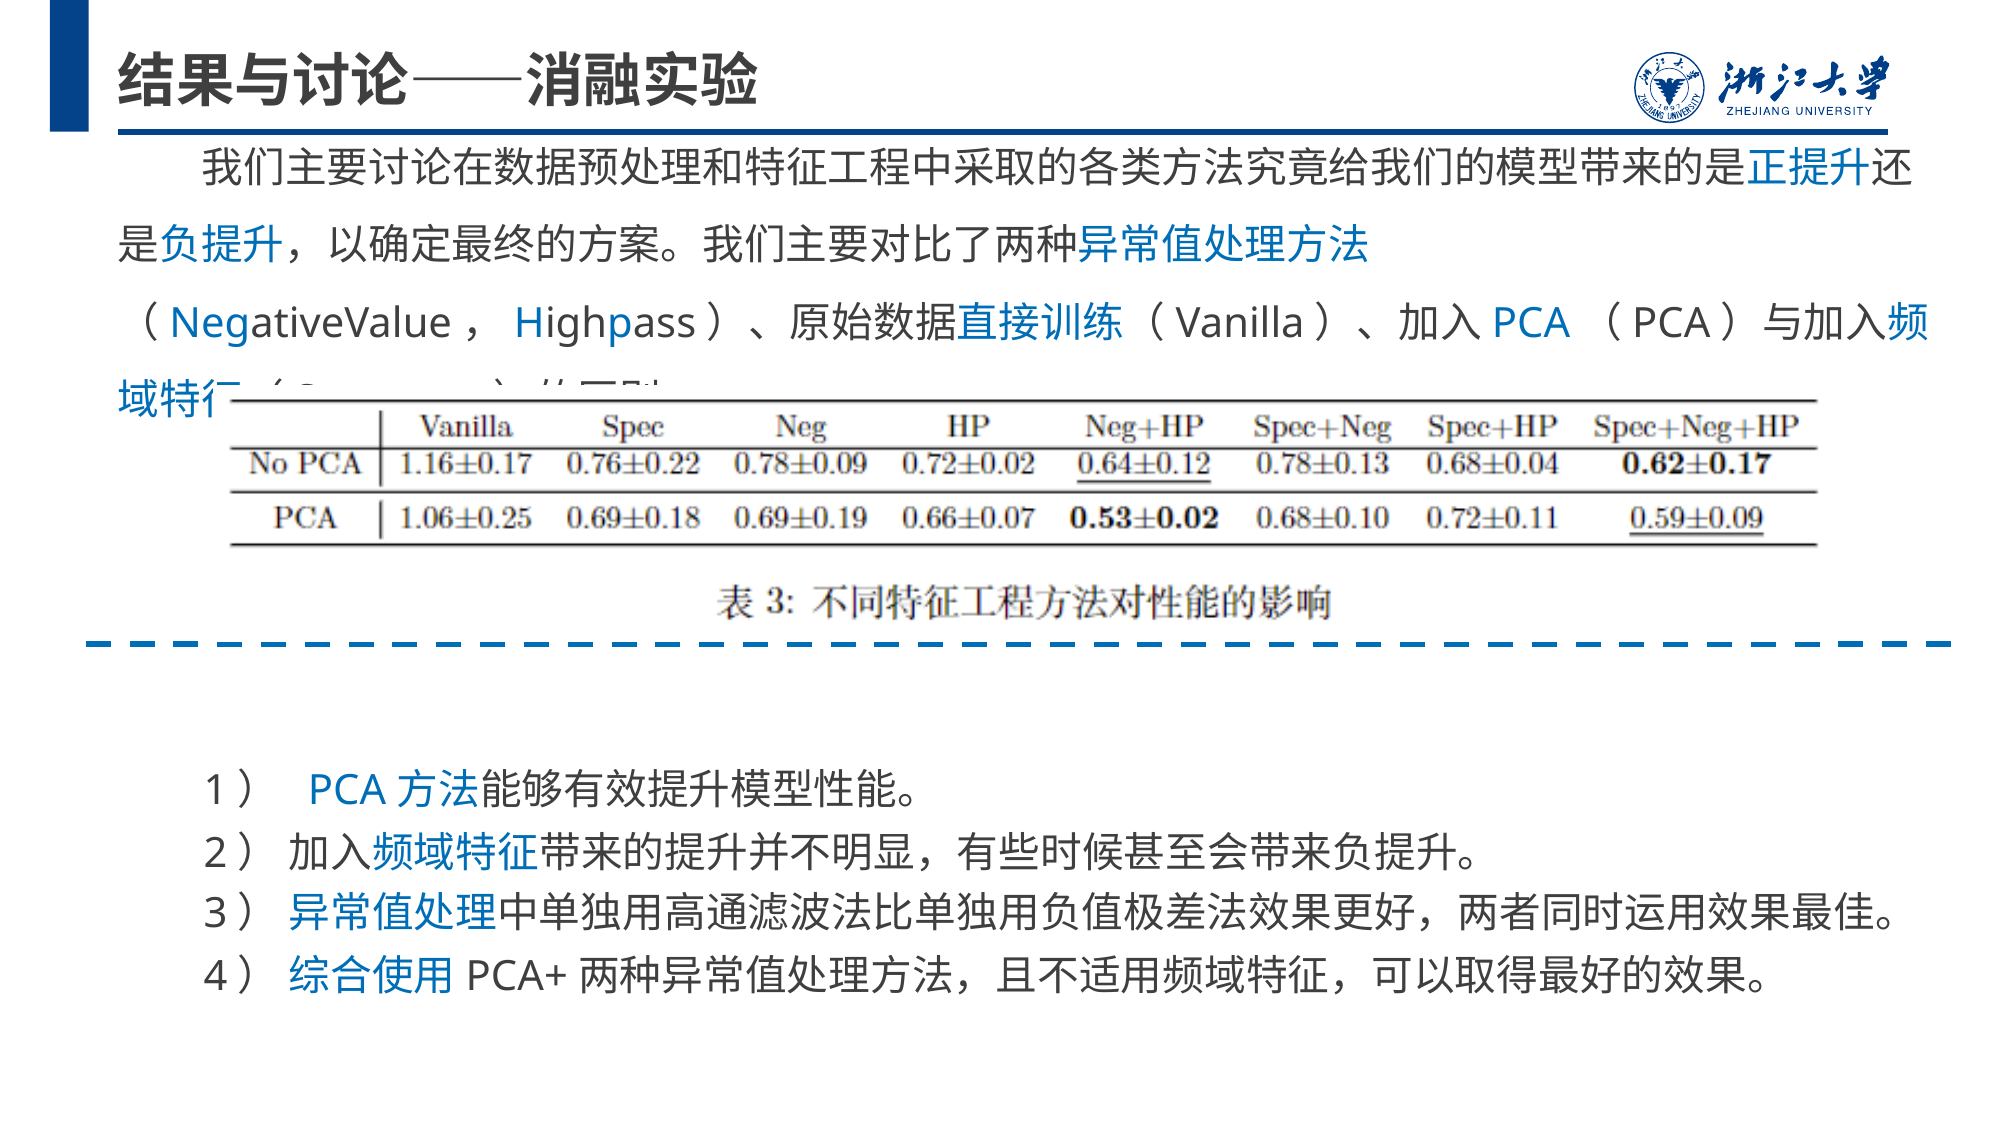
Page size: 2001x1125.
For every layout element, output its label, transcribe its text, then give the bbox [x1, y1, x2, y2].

text_box 我们主要讨论在数据预处理和特征工程中采取的各类方法究竟给我们的模型带来的是正提升还是负提升，以确定最终的方案。我们主要对比了两种异常值处理方法（NegativeValue，Highpass）、原始数据直接训练（Vanilla）、加入PCA（PCA）与加入频域特征（Spectrum）的区别。 [117, 149, 1933, 386]
text_box 3） 异常值处理中单独用高通滤波法比单独用负值极差法效果更好，两者同时运用效果最佳。 [117, 873, 1933, 937]
title 结果与讨论——消融实验 [117, 33, 1538, 132]
text_box 2） 加入频域特征带来的提升并不明显，有些时候甚至会带来负提升。 [117, 813, 1934, 876]
picture [213, 385, 1838, 642]
text_box 4） 综合使用PCA+两种异常值处理方法，且不适用频域特征，可以取得最好的效果。 [117, 937, 1933, 1000]
text_box 1） PCA方法能够有效提升模型性能。 [117, 750, 1934, 813]
